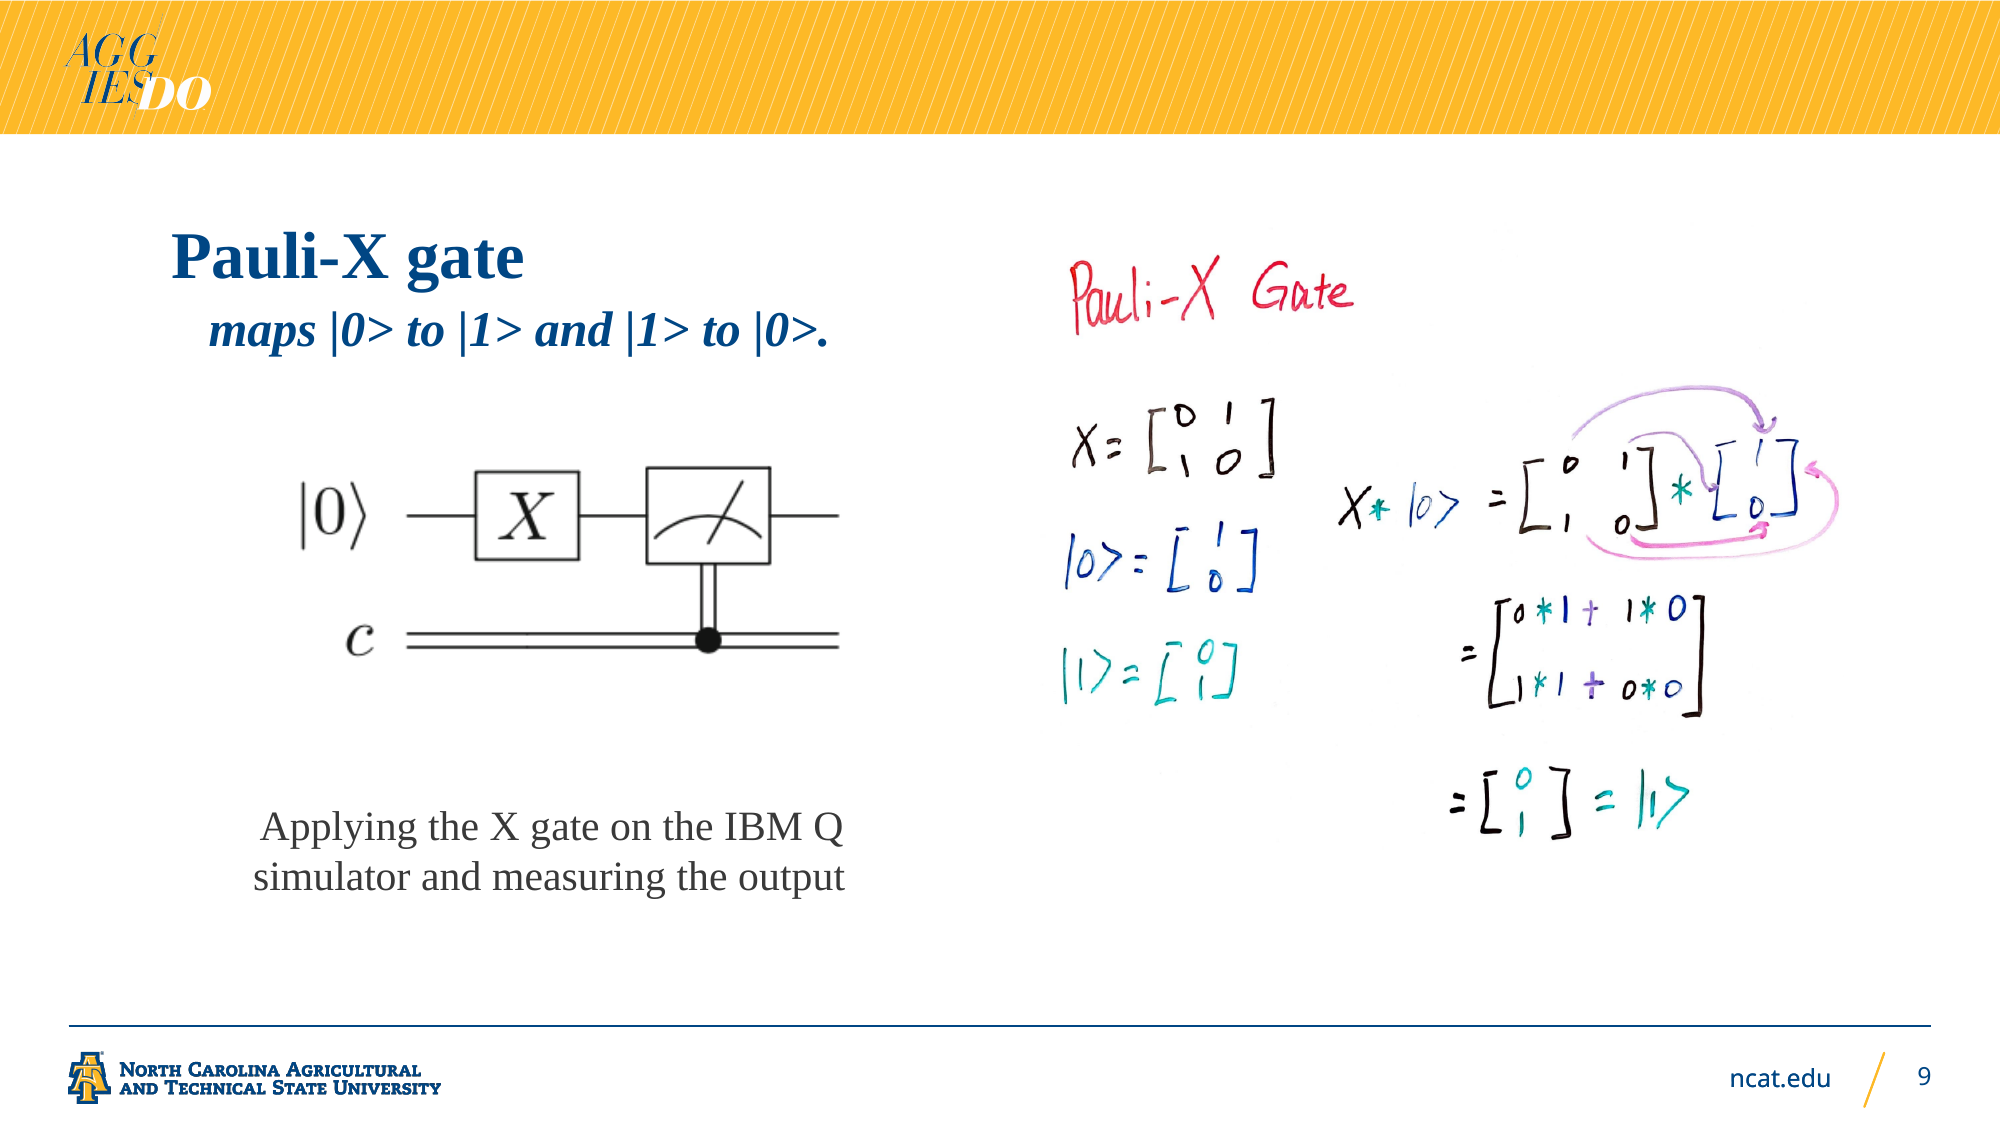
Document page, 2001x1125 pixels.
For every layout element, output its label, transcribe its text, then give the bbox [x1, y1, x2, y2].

picture [1040, 222, 1844, 850]
title Pauli-X gate [156, 213, 1844, 306]
slide_number 9 [1851, 1052, 1932, 1103]
picture [63, 13, 211, 120]
picture [68, 1051, 441, 1104]
text_box Applying the X gate on the IBM Q simulator and measuring the output [238, 791, 874, 907]
list maps |0> to |1> and |1> to |0>. [156, 306, 1035, 399]
picture [272, 419, 901, 699]
